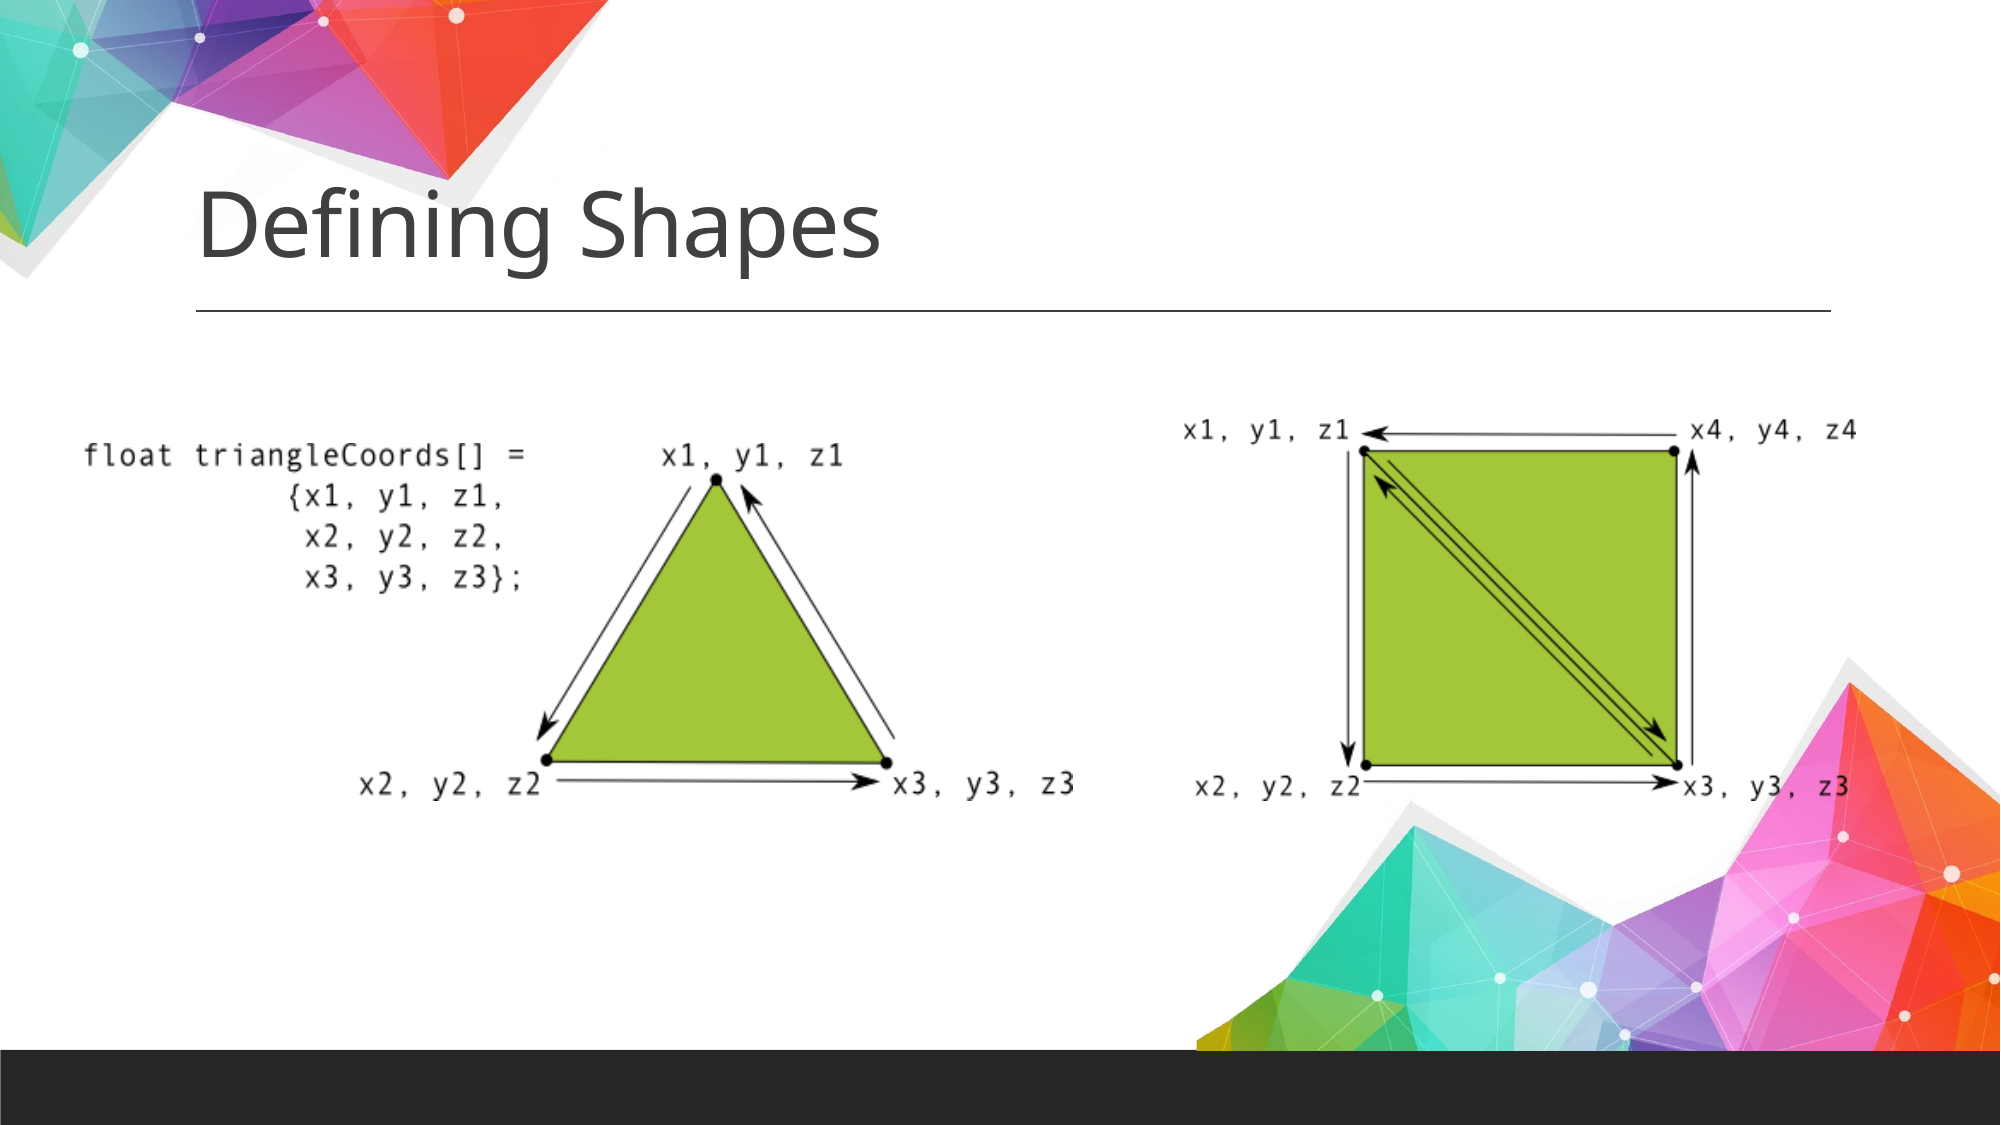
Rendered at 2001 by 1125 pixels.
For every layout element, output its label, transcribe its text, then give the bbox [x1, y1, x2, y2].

picture [1183, 418, 2000, 1052]
picture [0, 0, 617, 287]
picture [81, 443, 1074, 801]
title Defining Shapes [625, 47, 1830, 285]
